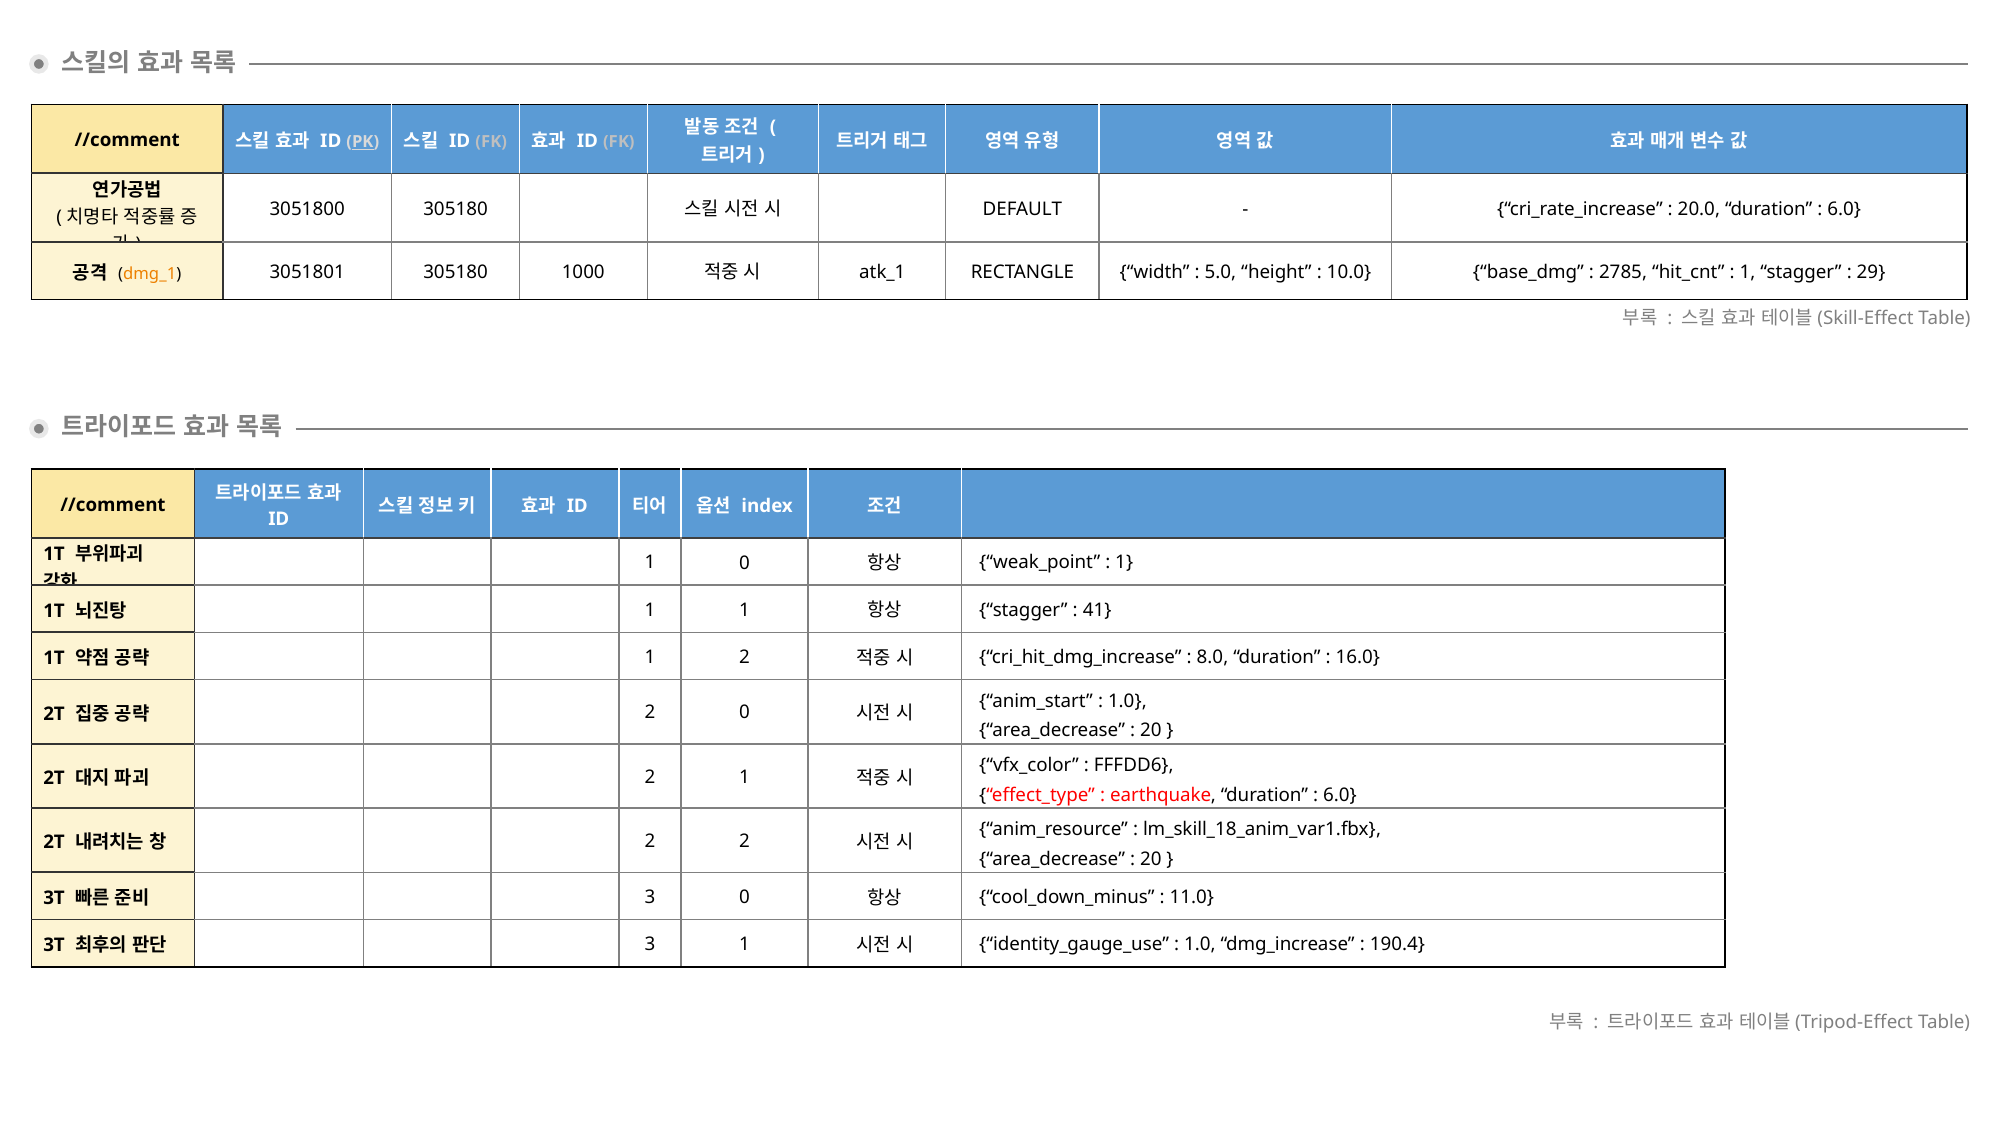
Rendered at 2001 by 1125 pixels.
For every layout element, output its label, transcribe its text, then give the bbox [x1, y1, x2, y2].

table_header 옵션 index [682, 470, 807, 537]
table_cell [492, 680, 618, 743]
table_cell 연가공법 (치명타 적중률 증가) [32, 174, 222, 241]
table_header [962, 470, 1724, 537]
table_cell [364, 680, 490, 743]
table_cell 1 [620, 539, 680, 584]
table_cell [492, 920, 618, 966]
table_cell 1000 [520, 243, 647, 299]
table_cell 1T 부위파괴 강화 [32, 539, 194, 584]
table_cell [492, 633, 618, 679]
table_cell 1 [682, 745, 807, 807]
table_cell [364, 920, 490, 966]
table_cell 시전 시 [809, 920, 961, 966]
table_cell 305180 [392, 243, 519, 299]
table_cell - [1100, 174, 1391, 241]
table_header 스킬 정보 키 [364, 470, 490, 537]
table_cell 2 [620, 809, 680, 872]
text_box 부록 : 트라이포드 효과 테이블(Tripod-Effect Table) [1531, 1009, 1970, 1032]
table_cell [364, 539, 490, 584]
table_cell 3T 최후의 판단 [32, 920, 194, 966]
table_cell 3051800 [224, 174, 391, 241]
table_cell {“identity_gauge_use” : 1.0, “dmg_increase” : 190.4} [962, 920, 1724, 966]
table_header 효과 매개 변수 값 [1392, 105, 1966, 173]
table_cell 2 [682, 633, 807, 679]
table_cell [492, 745, 618, 807]
table_cell {“anim_start” : 1.0}, {“area_decrease” : 20 } [962, 680, 1724, 743]
table_cell 시전 시 [809, 680, 961, 743]
table_cell 2T 집중 공략 [32, 680, 194, 743]
table_header 트라이포드 효과 ID [195, 470, 363, 537]
table_cell [819, 174, 945, 241]
table_cell {“vfx_color” : FFFDD6}, {“effect_type” : earthquake, “duration” : 6.0} [962, 745, 1724, 807]
table_cell [364, 586, 490, 632]
table_cell [195, 920, 363, 966]
table_cell [195, 633, 363, 679]
table_cell 공격 (dmg_1) [32, 243, 222, 299]
table_header 스킬 효과 ID (PK) [224, 105, 391, 173]
table_cell {“cri_rate_increase” : 20.0, “duration” : 6.0} [1392, 174, 1966, 241]
table_cell 2 [620, 745, 680, 807]
table_cell 1T 뇌진탕 [32, 586, 194, 631]
table_cell 1 [682, 920, 807, 966]
table_cell 스킬 시전 시 [648, 174, 818, 241]
table_cell [364, 809, 490, 872]
table_cell 항상 [809, 539, 961, 584]
table_cell 0 [682, 539, 807, 584]
table_cell 2T 대지 파괴 [32, 745, 194, 807]
table_cell 3 [620, 920, 680, 966]
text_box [30, 30, 1969, 98]
table_cell [364, 745, 490, 807]
table_cell 1 [682, 586, 807, 632]
table_cell [520, 174, 647, 241]
table_cell {“stagger” : 41} [962, 586, 1724, 632]
table_cell RECTANGLE [946, 243, 1098, 299]
table_cell [492, 586, 618, 632]
table_header 트리거 태그 [819, 105, 945, 173]
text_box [30, 395, 1969, 463]
table_cell [364, 633, 490, 679]
table_cell {“weak_point” : 1} [962, 539, 1724, 584]
table_cell 2 [682, 809, 807, 872]
table_header 효과 ID [492, 470, 618, 537]
table_cell 0 [682, 873, 807, 919]
table_cell 적중 시 [648, 243, 818, 299]
table_cell {“anim_resource” : lm_skill_18_anim_var1.fbx}, {“area_decrease” : 20 } [962, 809, 1724, 872]
table_cell [195, 873, 363, 919]
table_cell 적중 시 [809, 745, 961, 807]
text_box 부록 : 스킬 효과 테이블(Skill-Effect Table) [1605, 305, 1971, 329]
table_header //comment [32, 470, 194, 537]
table_header 효과 ID (FK) [520, 105, 647, 173]
table_cell {“width” : 5.0, “height” : 10.0} [1100, 243, 1391, 299]
table_cell 305180 [392, 174, 519, 241]
table_header 영역 유형 [946, 105, 1098, 173]
table_cell 3051801 [224, 243, 391, 299]
table_header 티어 [620, 470, 680, 537]
table_cell 2T 내려치는 창 [32, 809, 194, 871]
table_cell 3T 빠른 준비 [32, 873, 194, 919]
table_header 발동 조건 (트리거) [648, 105, 818, 173]
table_header 조건 [809, 470, 961, 537]
table_cell [195, 745, 363, 807]
table_cell [492, 873, 618, 919]
table_cell [492, 809, 618, 872]
table_cell 1T 약점 공략 [32, 633, 194, 679]
table_header 영역 값 [1100, 105, 1391, 173]
table_cell 1 [620, 633, 680, 679]
table_cell 2 [620, 680, 680, 743]
table_cell 3 [620, 873, 680, 919]
table_cell 적중 시 [809, 633, 961, 679]
table_cell [195, 680, 363, 743]
table_cell [492, 539, 618, 584]
table_cell [195, 586, 363, 632]
table_cell DEFAULT [946, 174, 1098, 241]
table_cell {“base_dmg” : 2785, “hit_cnt” : 1, “stagger” : 29} [1392, 243, 1966, 299]
table_header 스킬 ID (FK) [392, 105, 519, 173]
table_cell [195, 809, 363, 872]
table_cell 1 [620, 586, 680, 632]
table_cell 항상 [809, 586, 961, 632]
table_cell 시전 시 [809, 809, 961, 872]
table_header //comment [32, 105, 222, 172]
table_cell 0 [682, 680, 807, 743]
table_cell 항상 [809, 873, 961, 919]
table_cell {“cri_hit_dmg_increase” : 8.0, “duration” : 16.0} [962, 633, 1724, 679]
table_cell [195, 539, 363, 584]
table_cell [364, 873, 490, 919]
table_cell atk_1 [819, 243, 945, 299]
table_cell {“cool_down_minus” : 11.0} [962, 873, 1724, 919]
